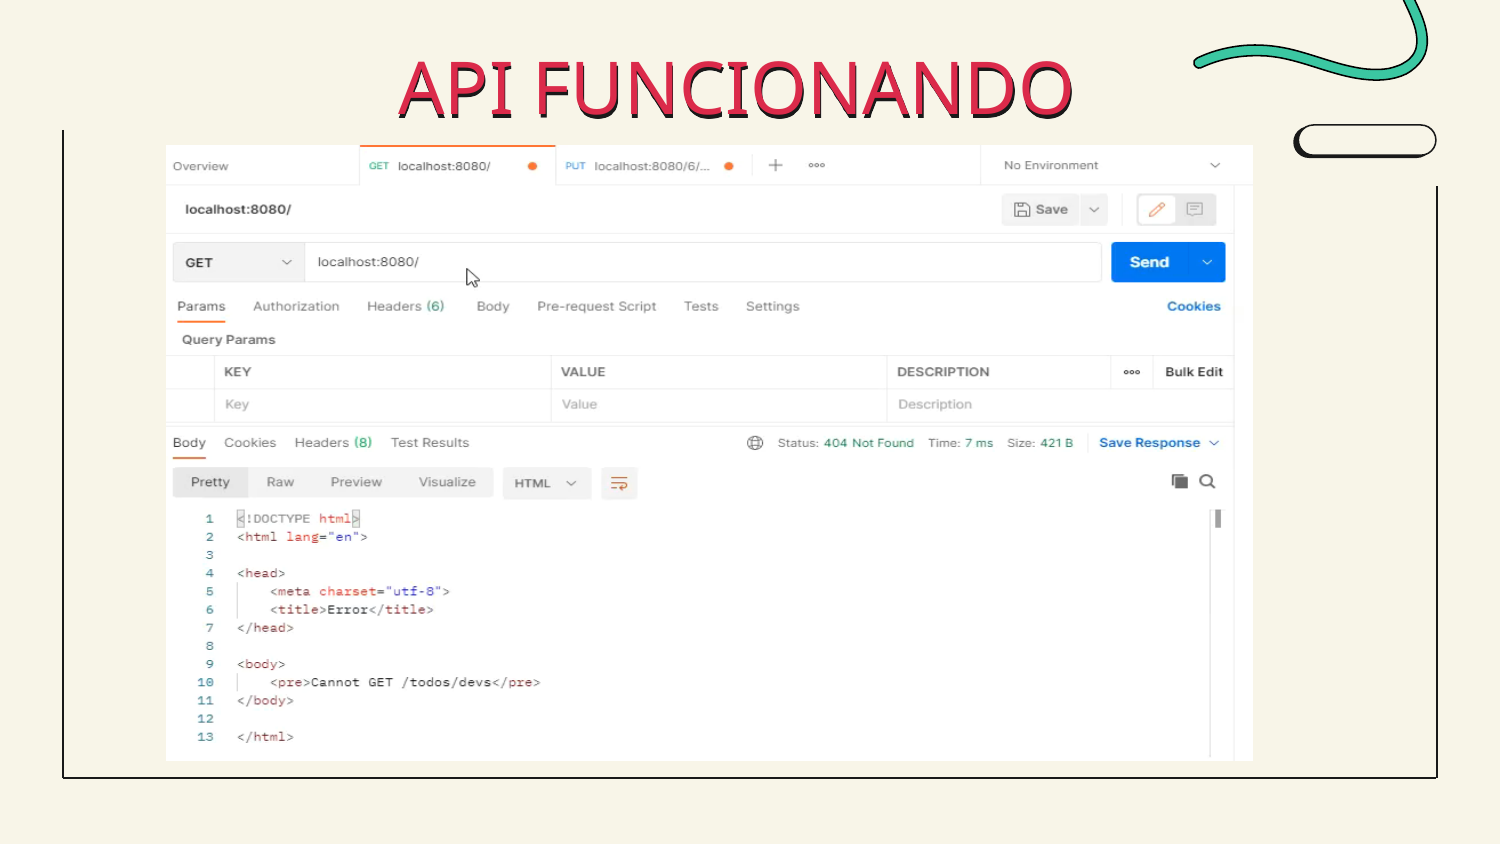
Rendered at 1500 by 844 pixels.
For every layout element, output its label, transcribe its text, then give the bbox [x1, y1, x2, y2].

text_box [165, 144, 1254, 762]
title API FUNCIONANDO [102, 40, 1353, 131]
